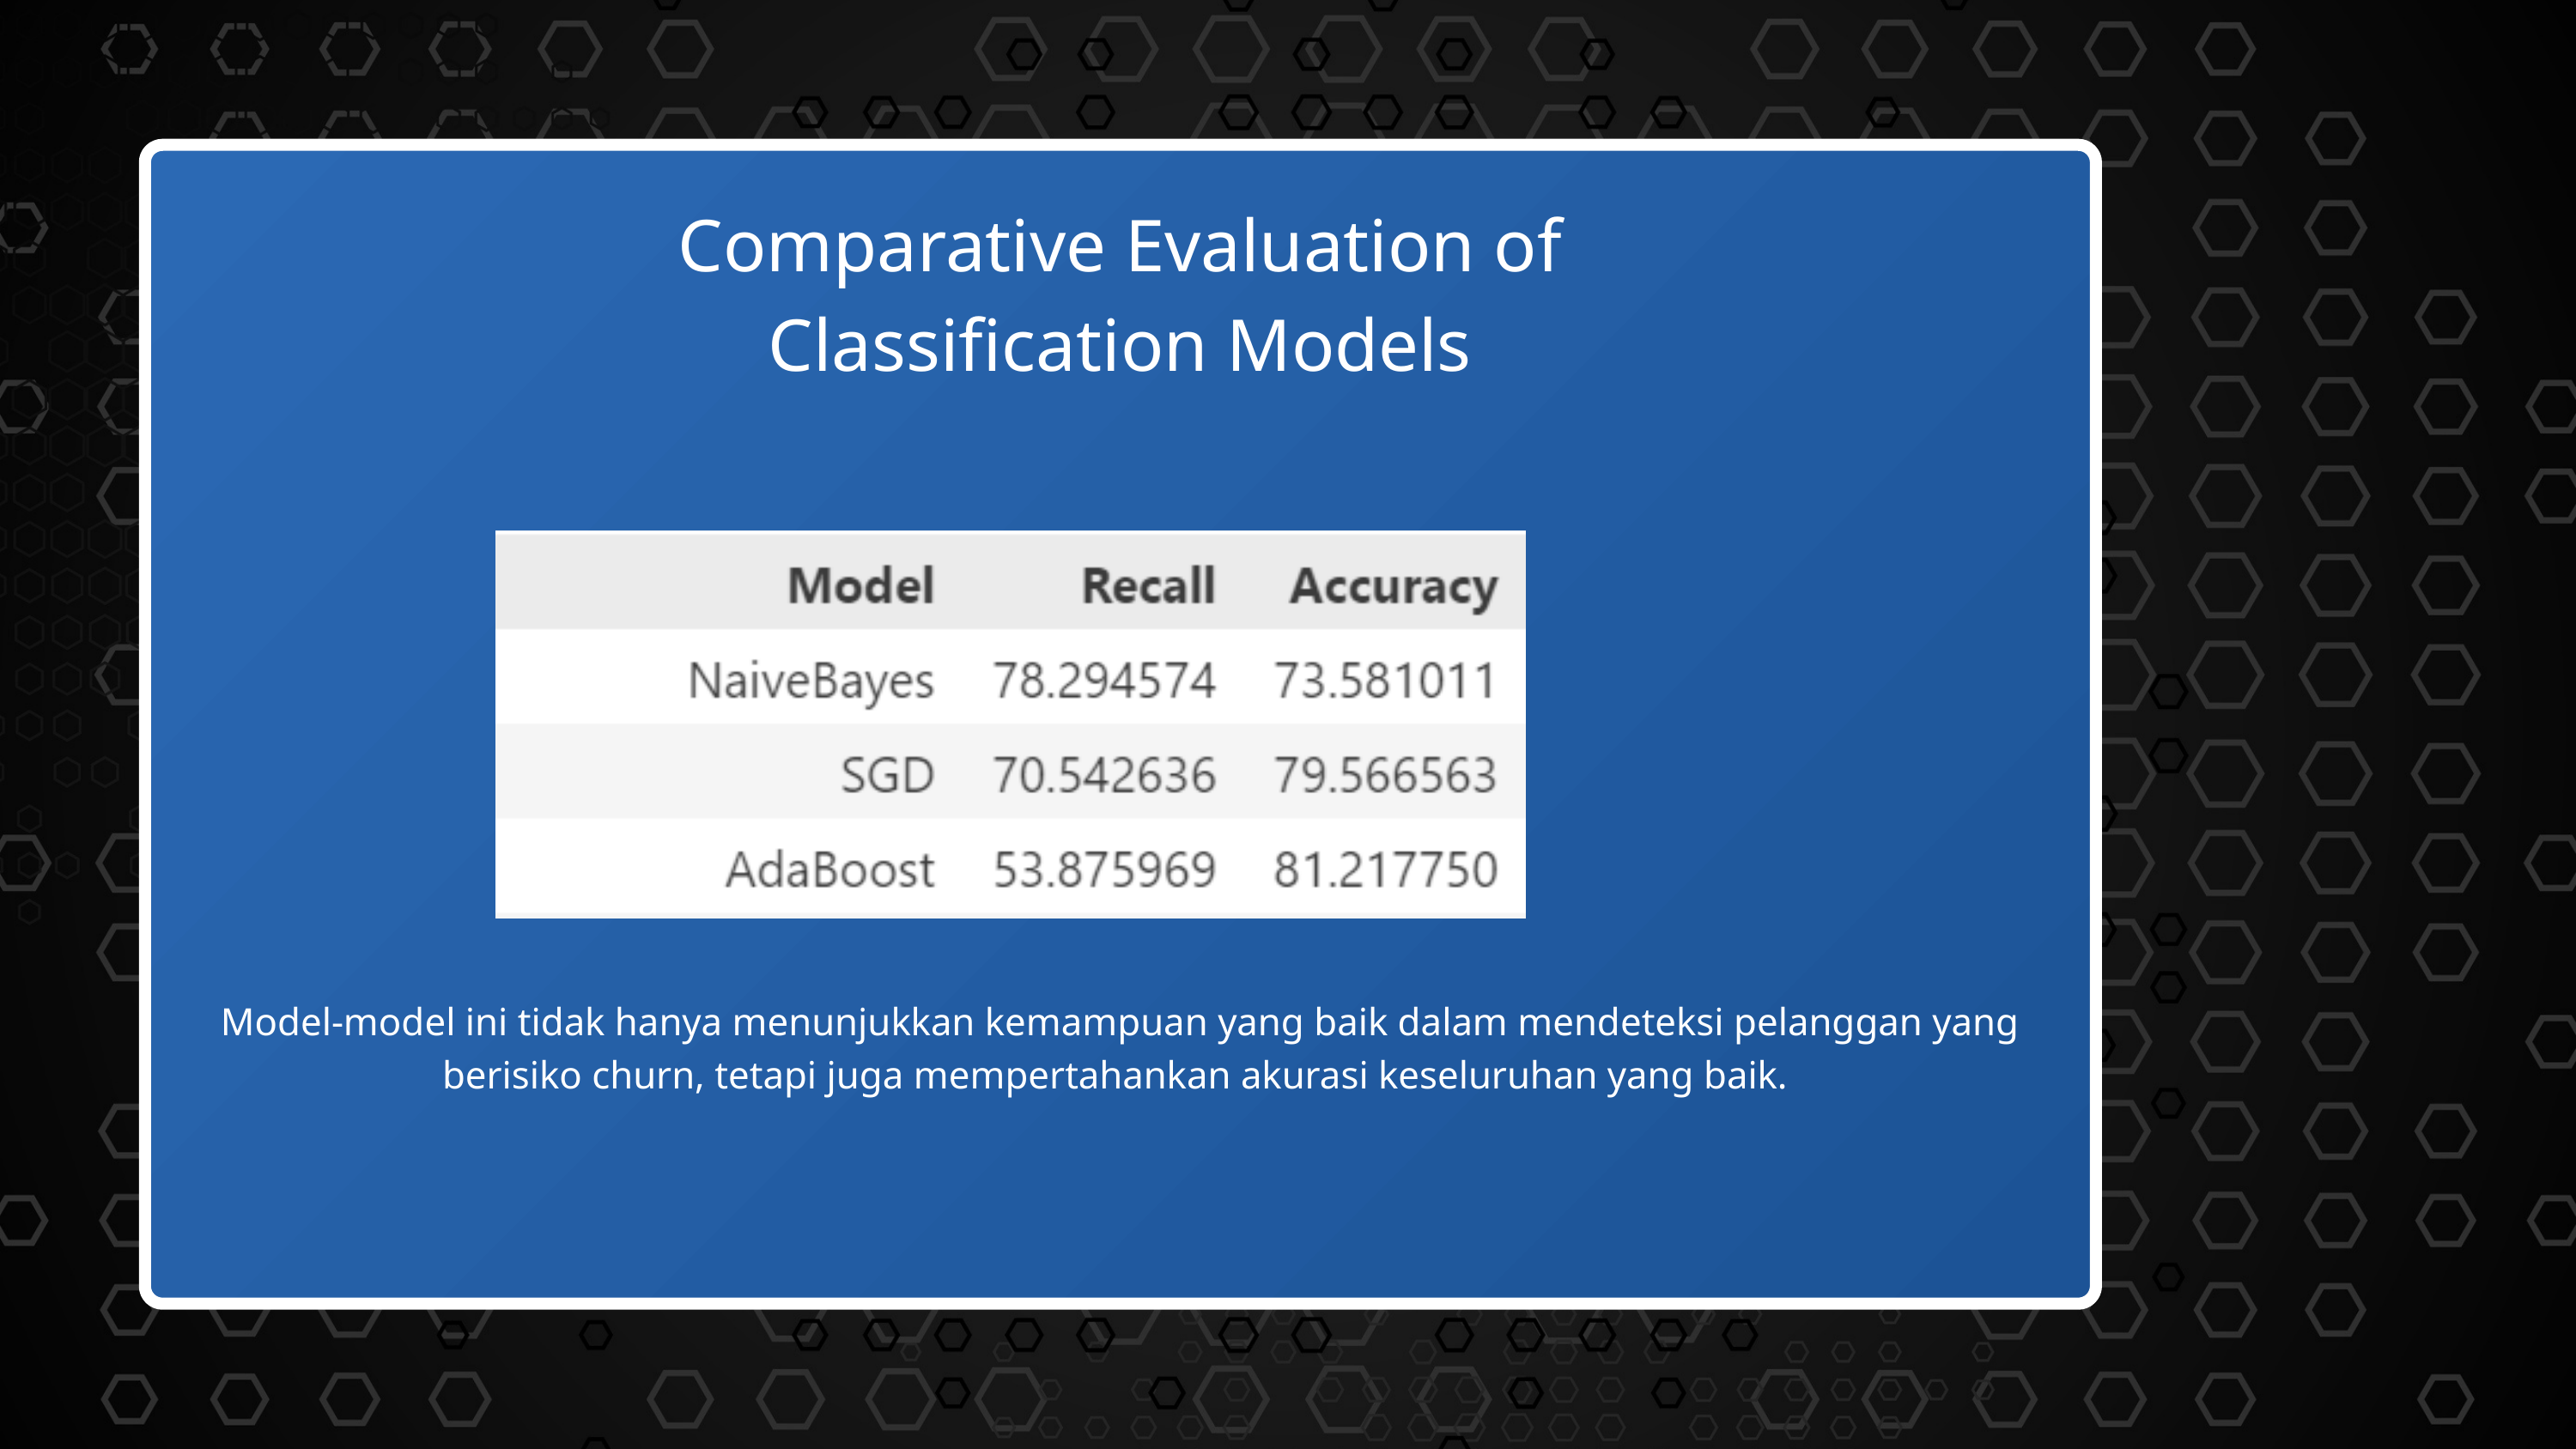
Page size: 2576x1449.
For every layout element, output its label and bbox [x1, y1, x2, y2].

text_box [144, 144, 2097, 1304]
text_box [0, 0, 2576, 1449]
